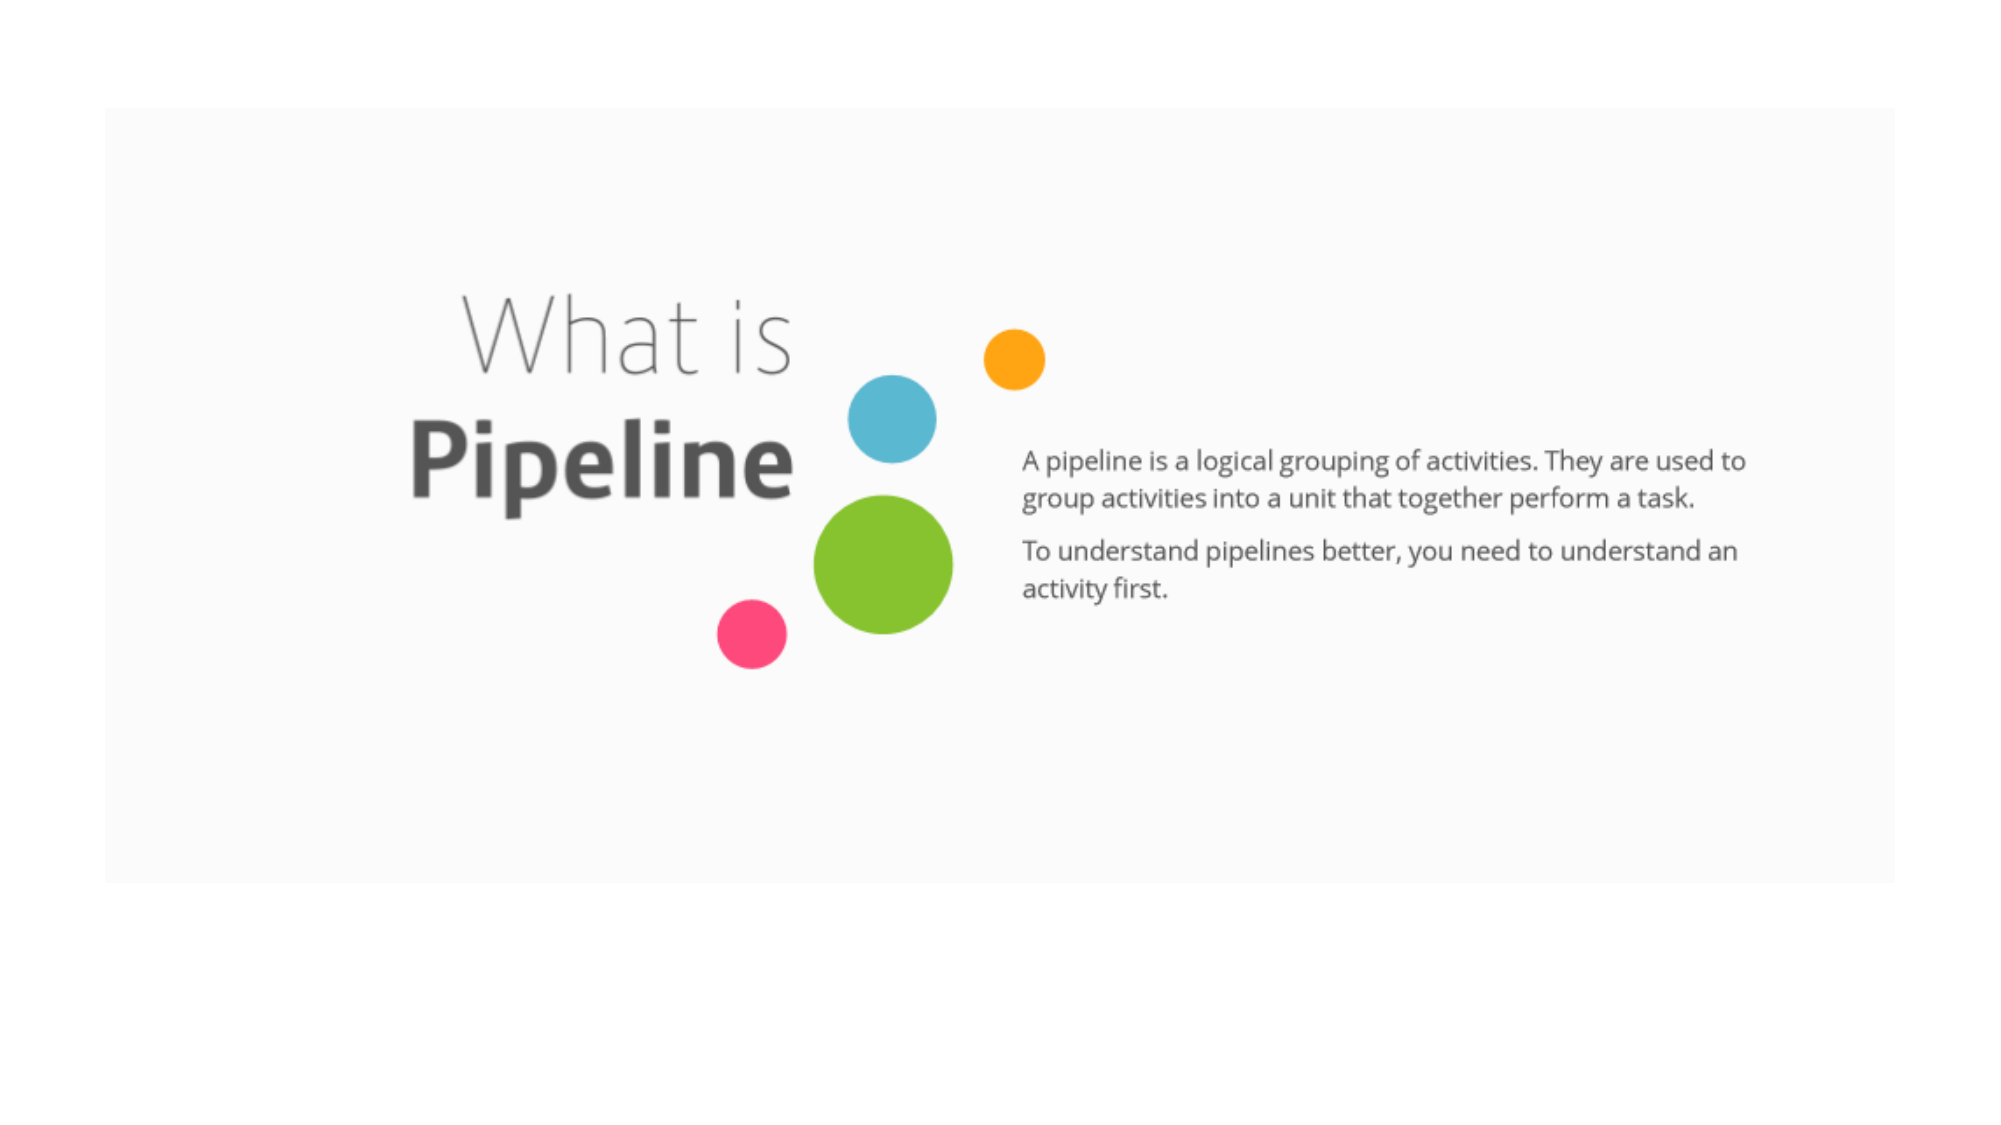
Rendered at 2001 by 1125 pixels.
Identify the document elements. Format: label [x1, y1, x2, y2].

picture [105, 108, 1895, 883]
